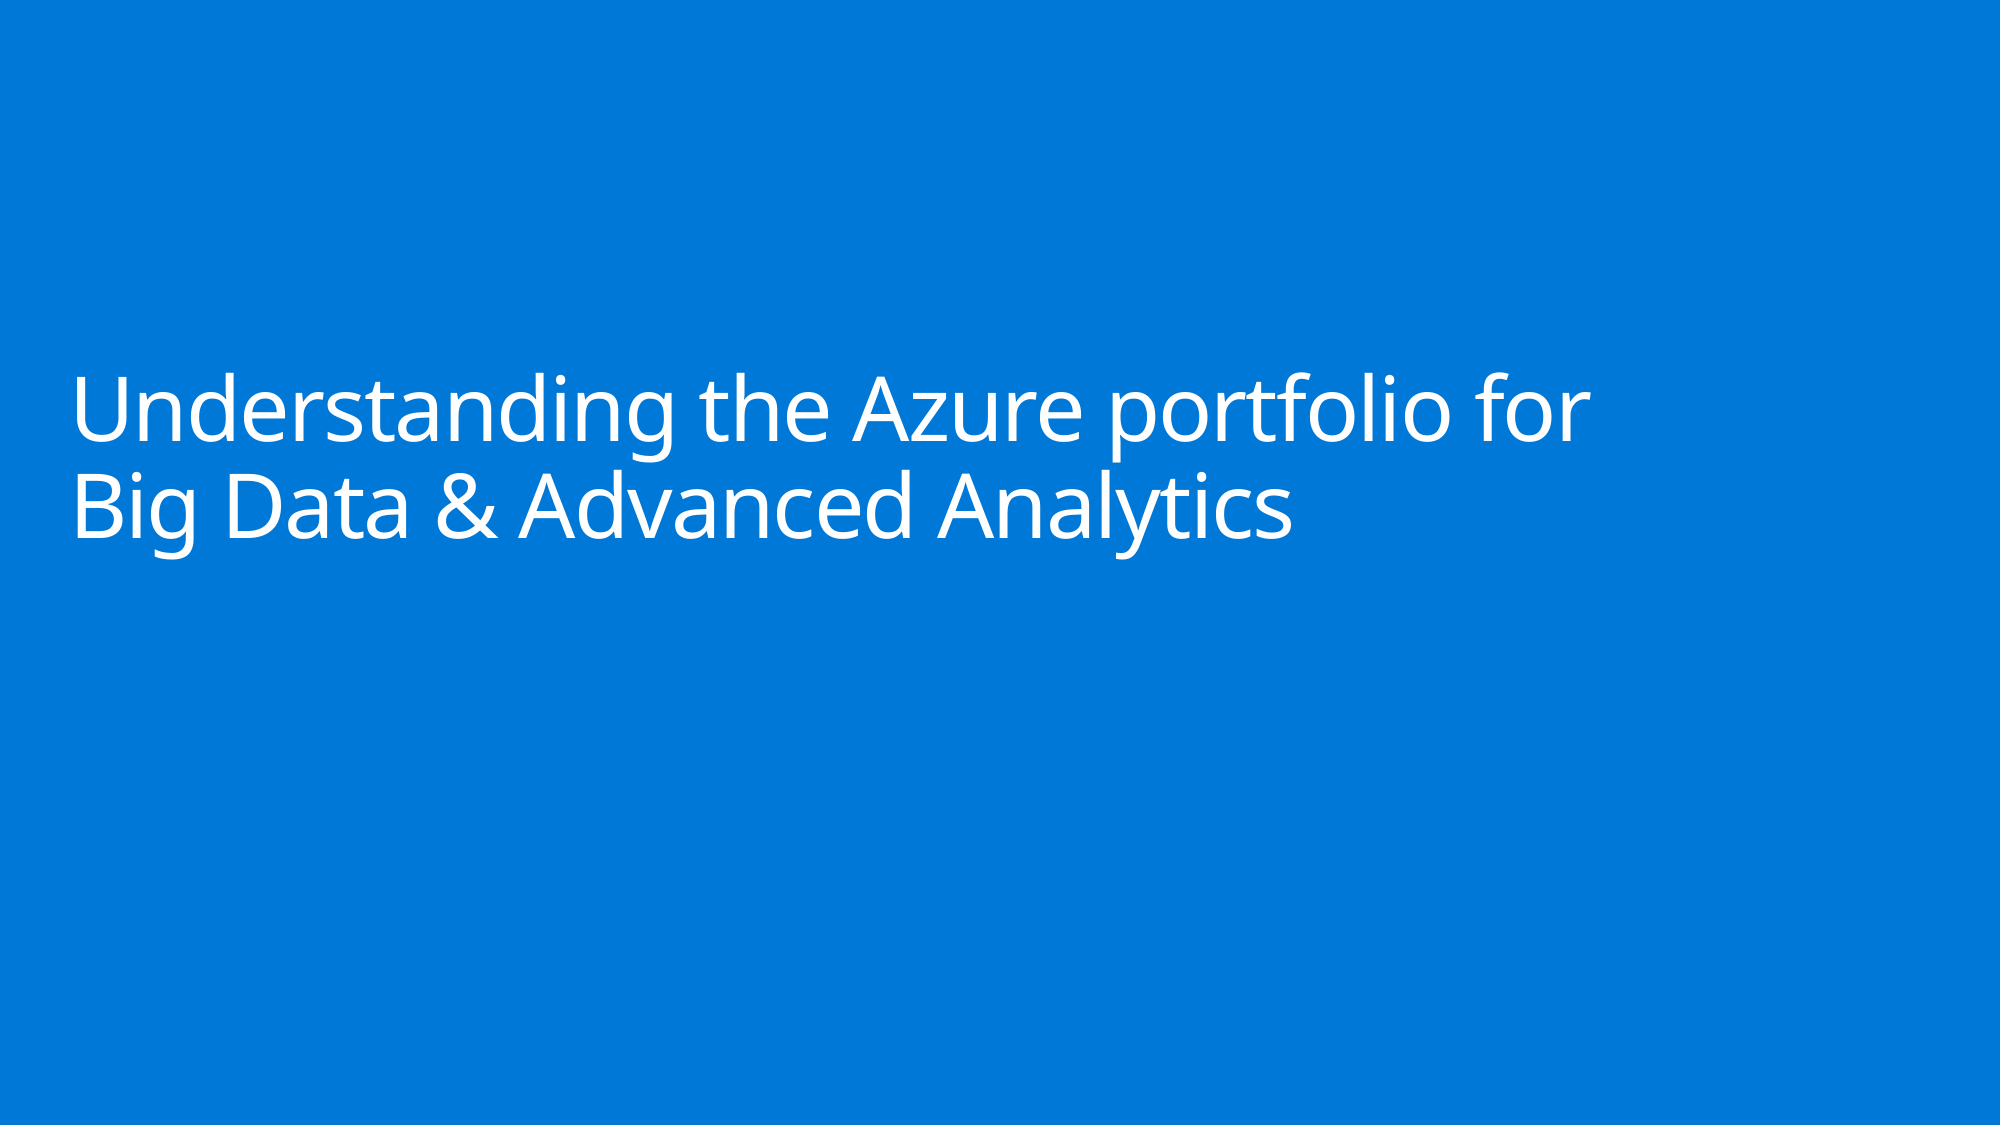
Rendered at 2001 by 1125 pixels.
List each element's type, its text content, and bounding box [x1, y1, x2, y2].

title Understanding the Azure portfolio for Big Data & Advanced Analytics [45, 348, 1995, 575]
